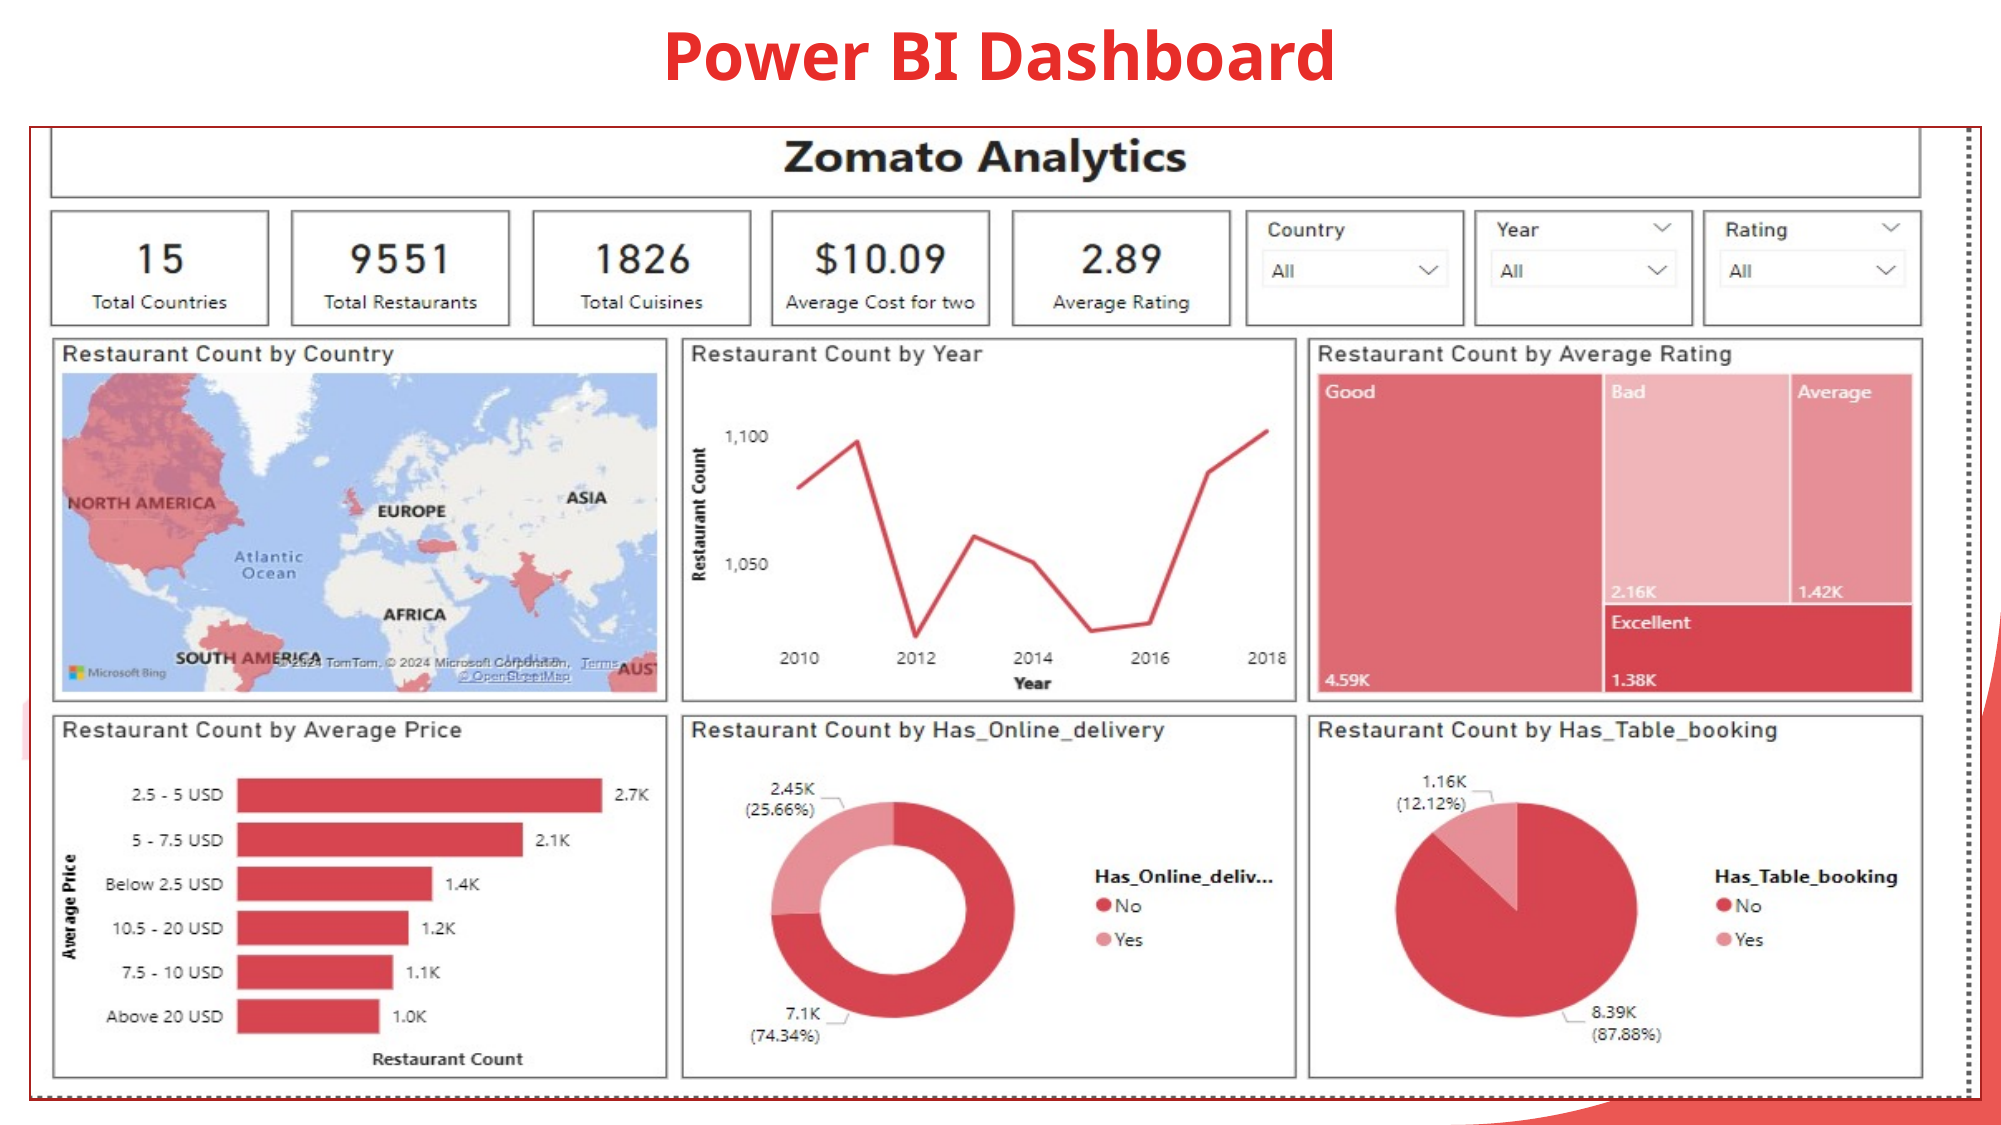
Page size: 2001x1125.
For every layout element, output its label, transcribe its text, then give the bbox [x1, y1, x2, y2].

picture [31, 128, 1980, 1099]
title Power BI Dashboard [0, 4, 2000, 102]
